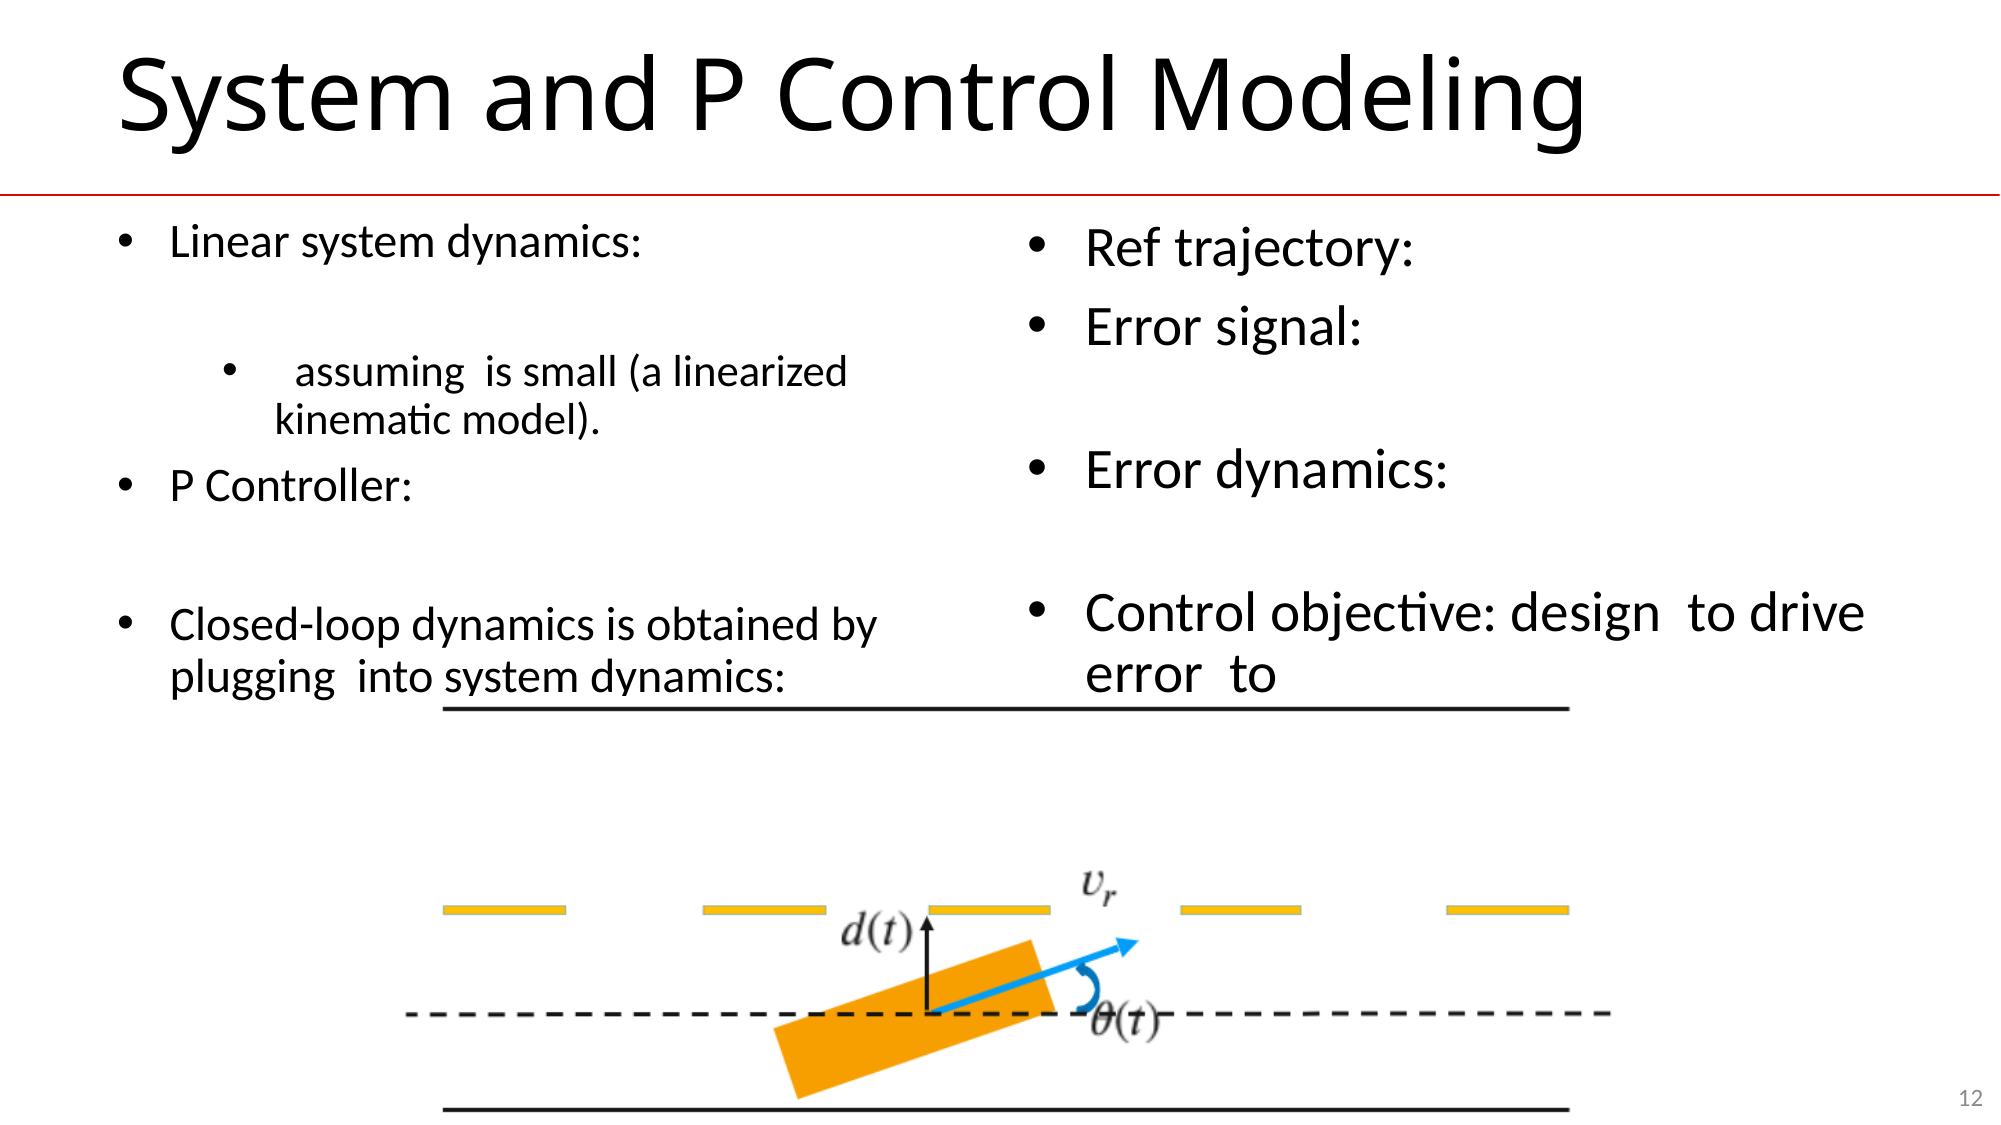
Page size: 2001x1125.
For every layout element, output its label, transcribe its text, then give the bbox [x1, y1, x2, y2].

picture [395, 696, 1616, 1115]
title System and P Control Modeling [102, 10, 1899, 186]
slide_number 12 [1548, 1066, 1999, 1125]
